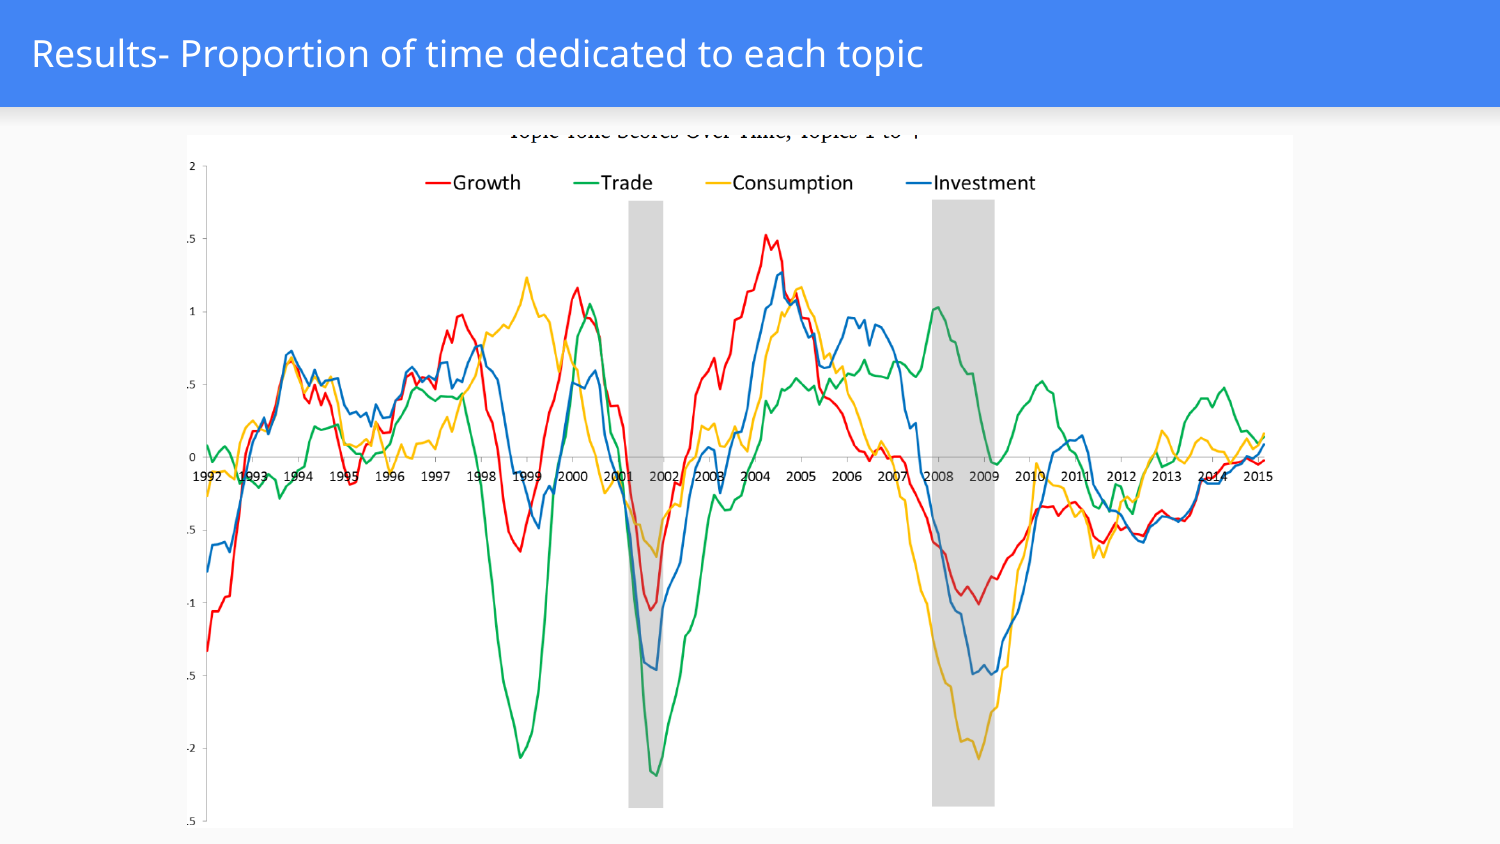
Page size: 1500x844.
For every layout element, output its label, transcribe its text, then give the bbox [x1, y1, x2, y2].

picture [187, 134, 1293, 828]
title Results- Proportion of time dedicated to each topic [16, 2, 1464, 102]
